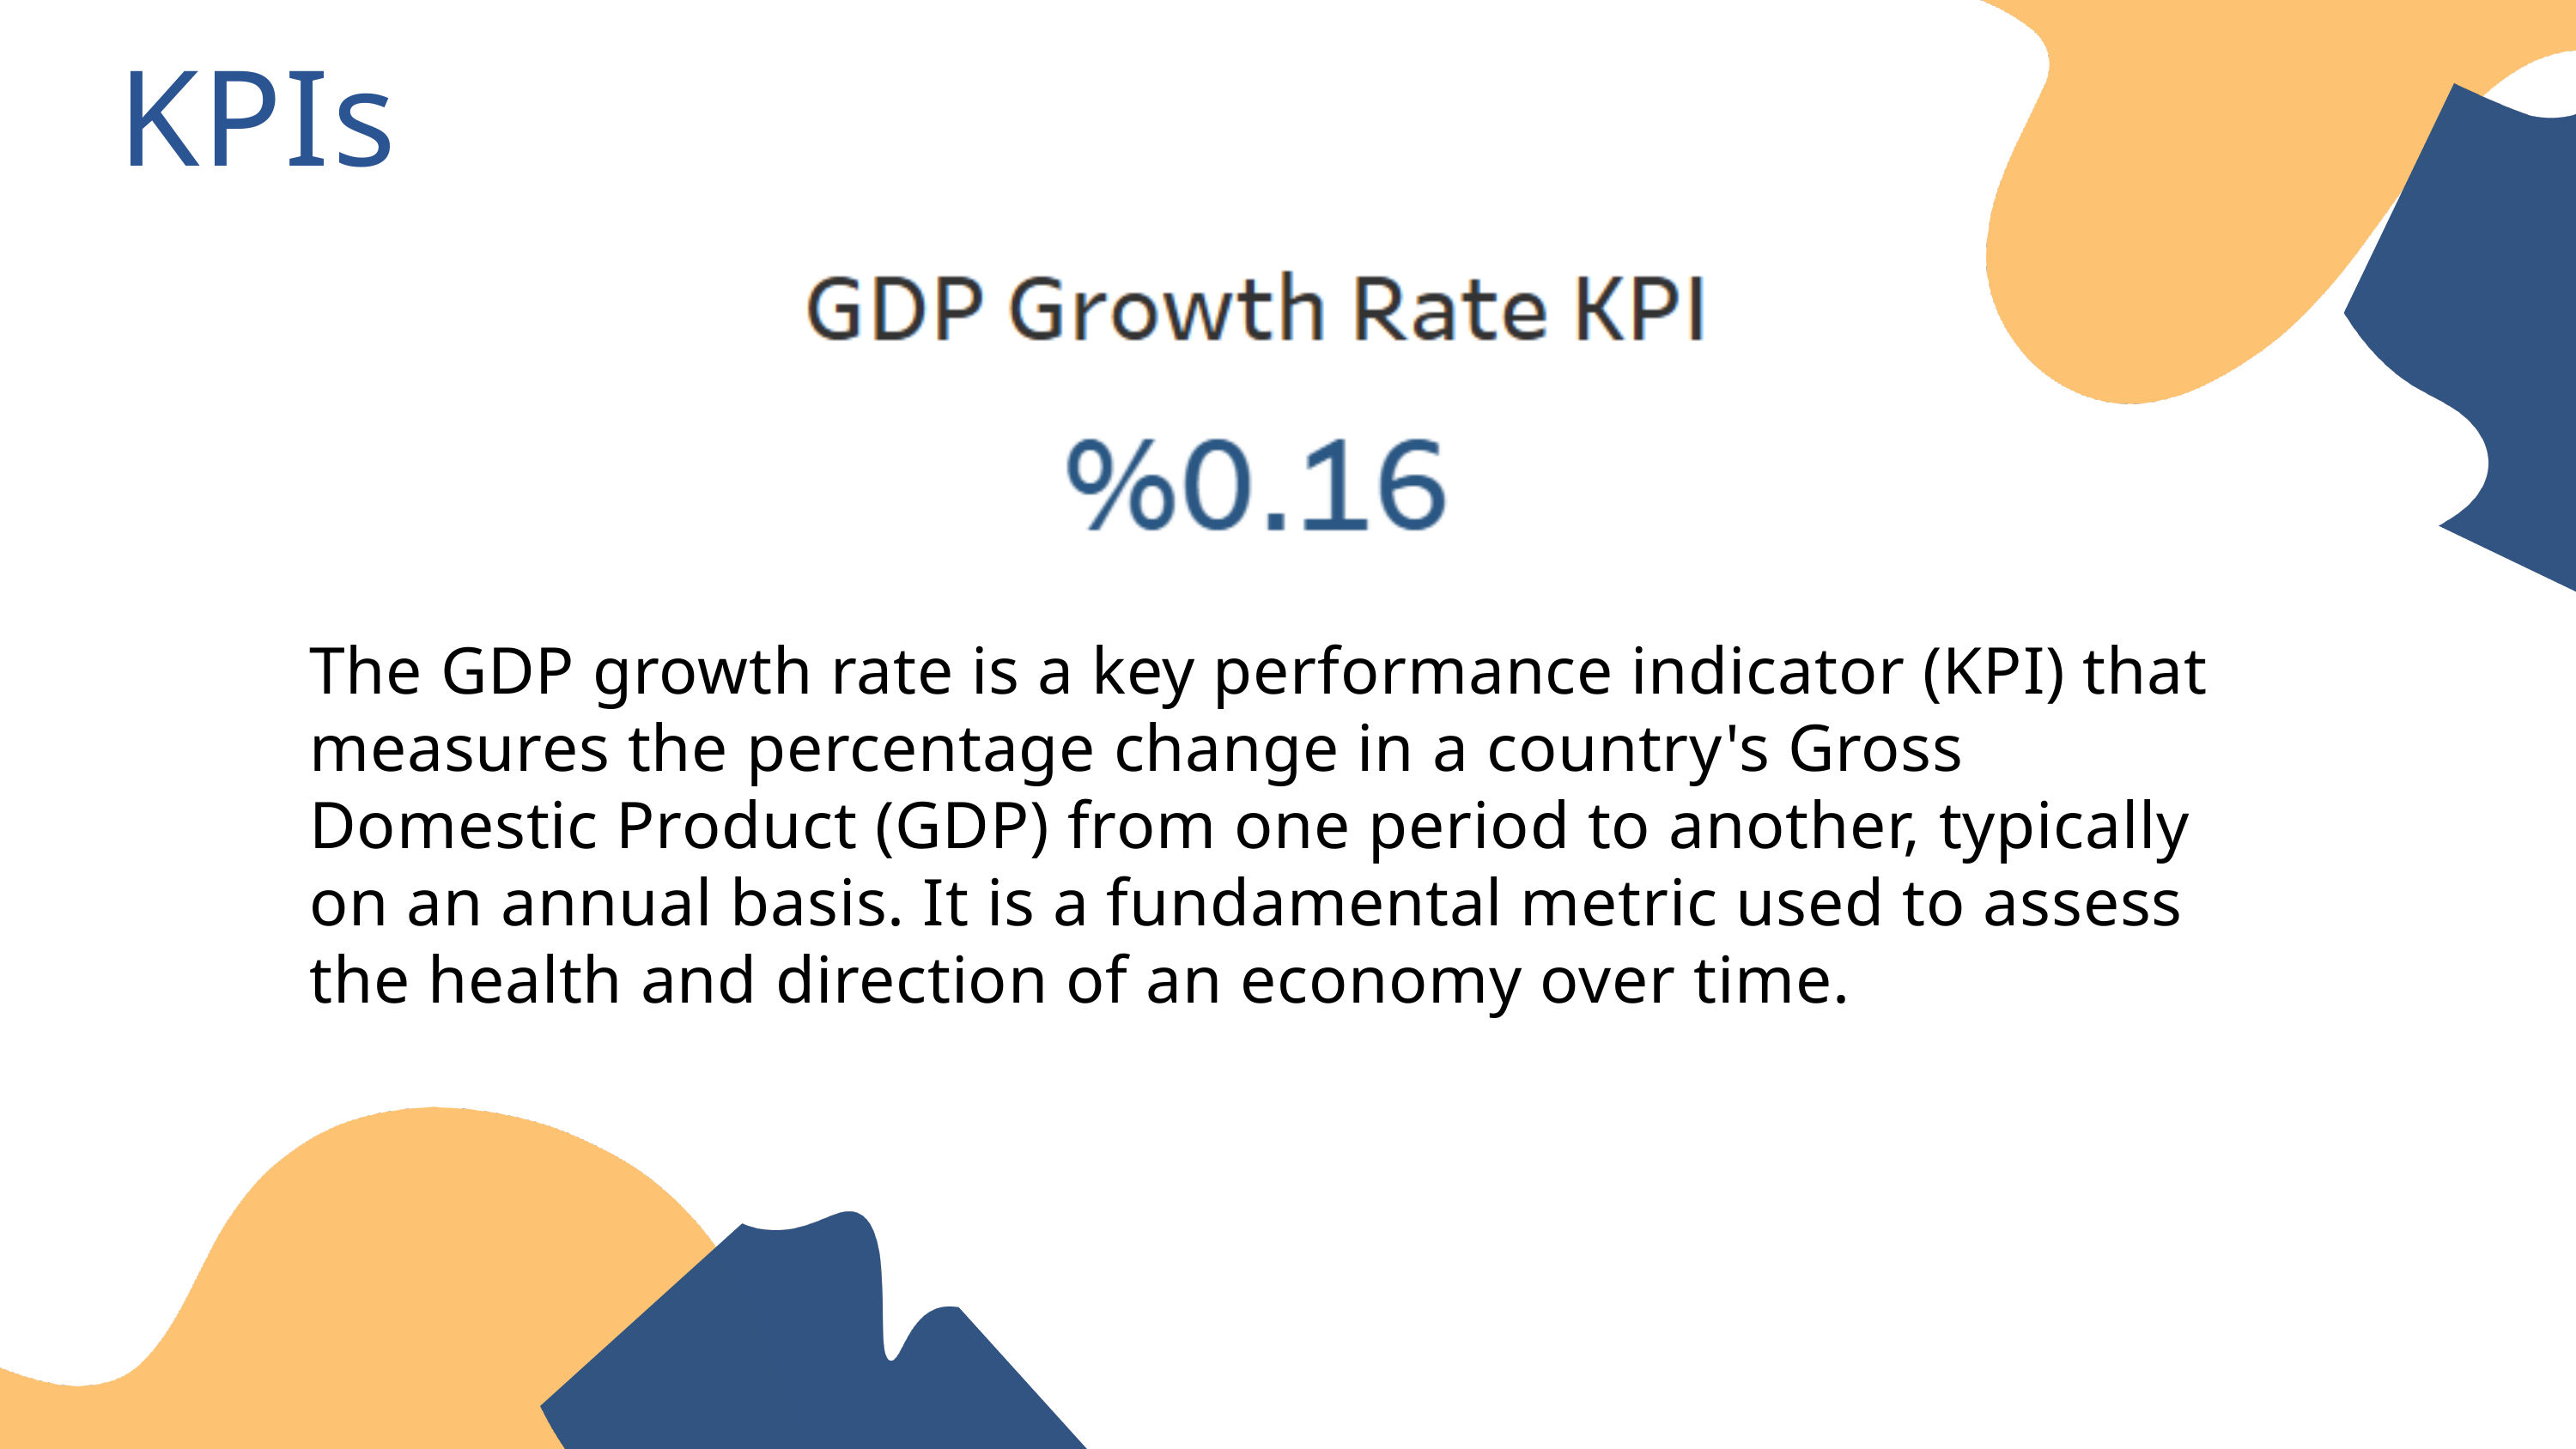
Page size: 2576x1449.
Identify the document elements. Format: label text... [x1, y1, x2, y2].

text_box [2278, 45, 2576, 592]
text_box The GDP growth rate is a key performance indicator (KPI) that measures the percentage change in a country's Gross Domestic Product (GDP) from one period to another, typically on an annual basis. It is a fundamental metric used to assess the health and direction of an economy over time. [296, 622, 2280, 1022]
text_box KPIs [118, 45, 1434, 192]
picture [666, 233, 1806, 575]
text_box [0, 1106, 811, 1449]
text_box [492, 1153, 1087, 1449]
text_box [1853, 0, 2576, 404]
